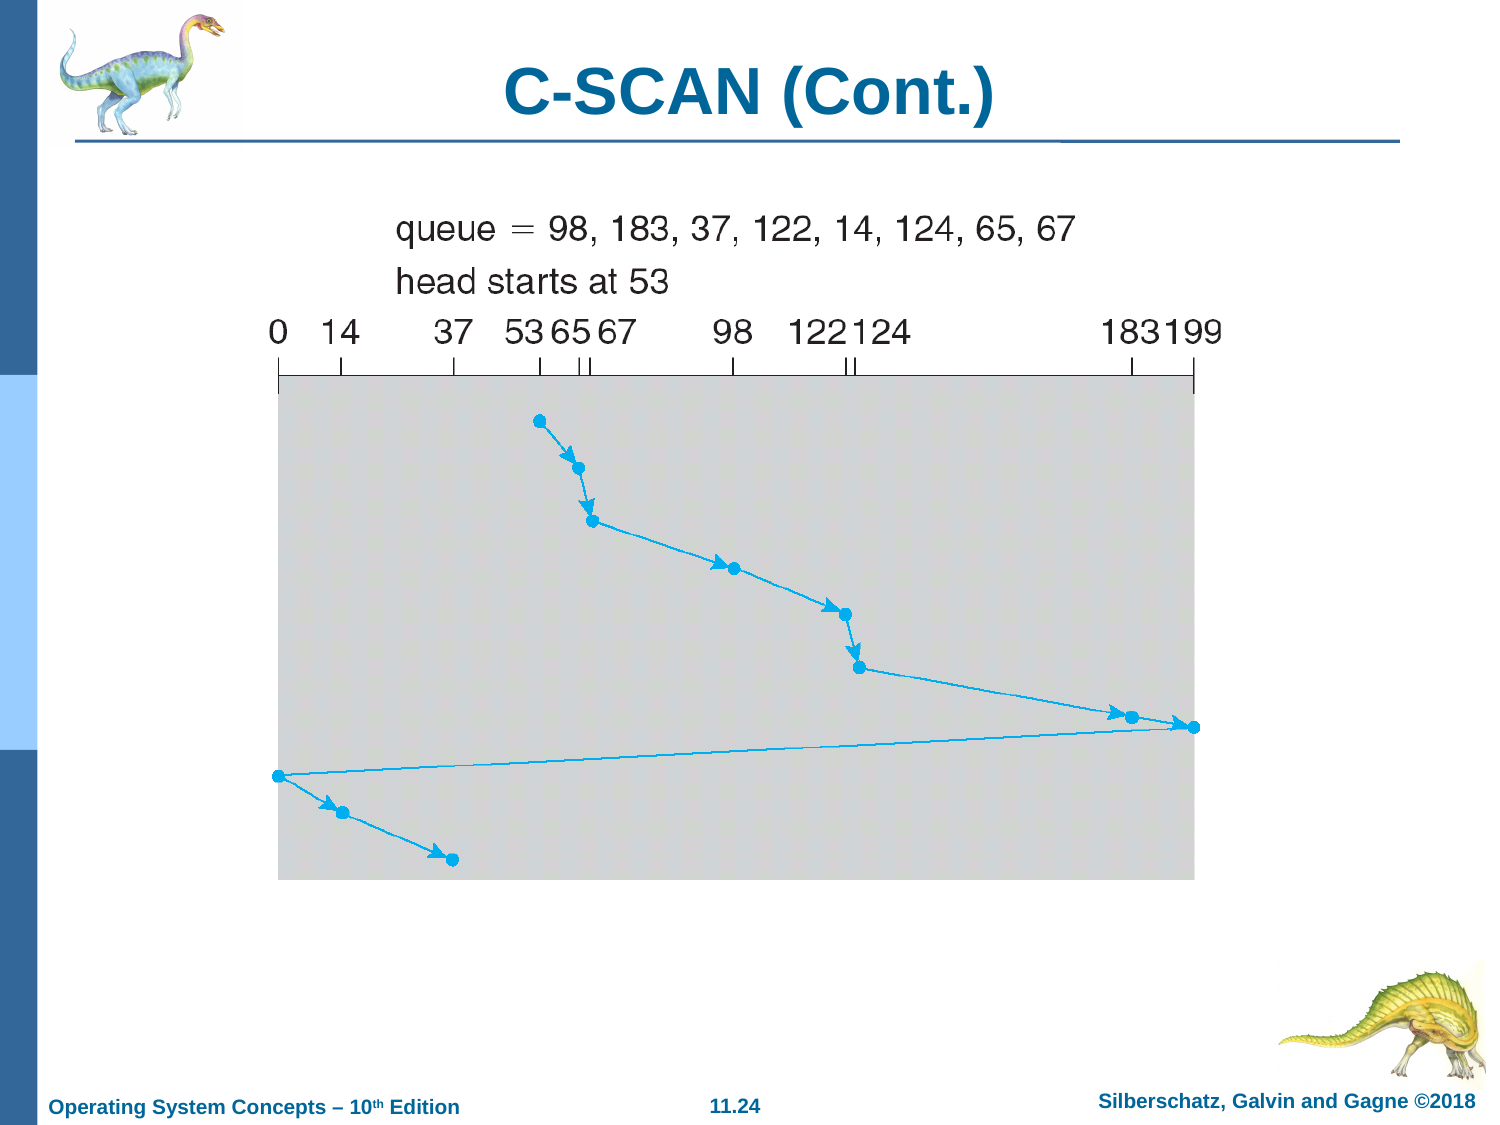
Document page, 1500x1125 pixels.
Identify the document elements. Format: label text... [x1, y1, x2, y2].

picture [46, 0, 243, 149]
picture [268, 207, 1221, 880]
title C-SCAN (Cont.) [75, 40, 1425, 136]
picture [1275, 959, 1486, 1090]
